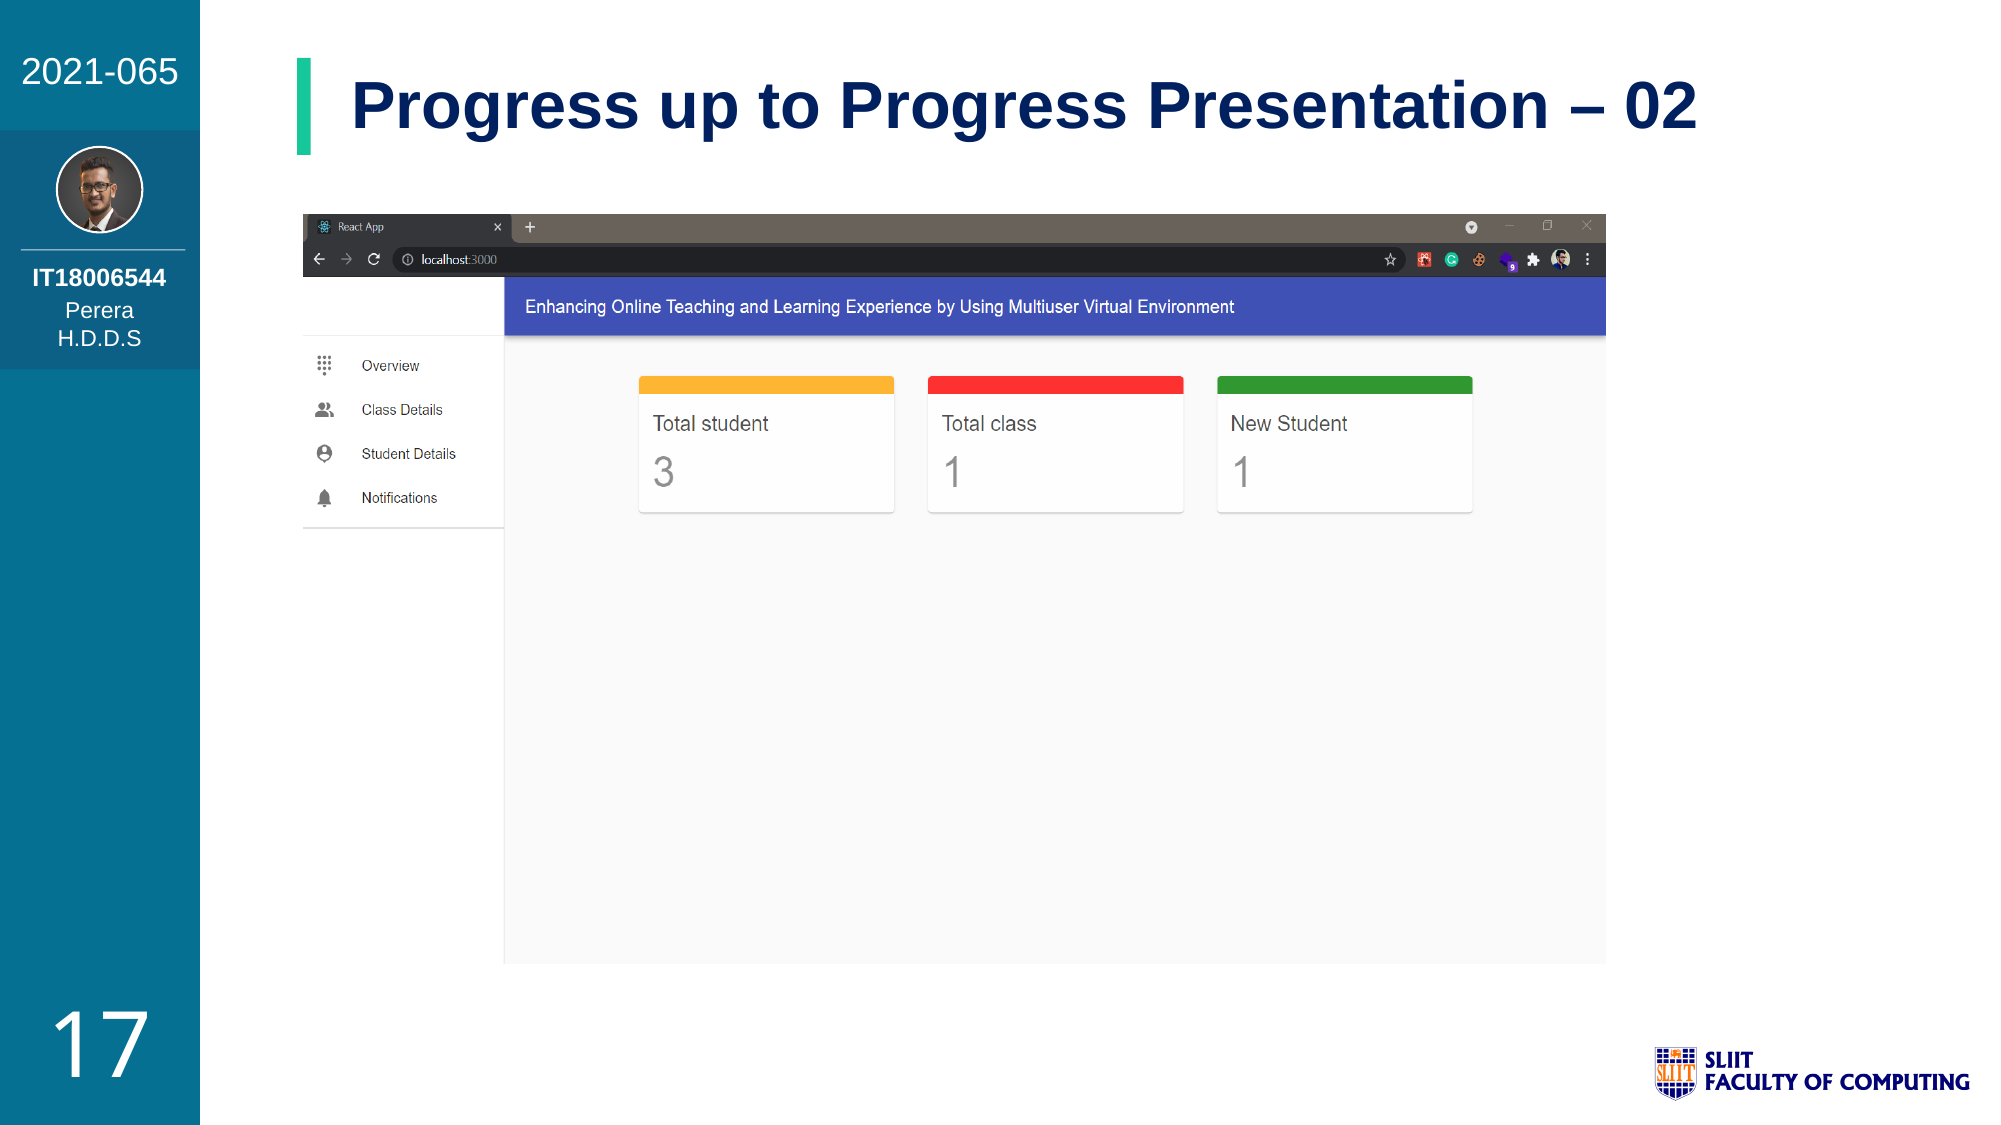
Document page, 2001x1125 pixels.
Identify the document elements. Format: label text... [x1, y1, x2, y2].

picture [56, 146, 143, 233]
text_box Perera H.D.D.S [9, 288, 190, 359]
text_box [297, 54, 1721, 155]
picture [1637, 1027, 1983, 1118]
text_box 17 [32, 977, 168, 1103]
text_box IT18006544 [17, 253, 182, 288]
picture [303, 214, 1606, 964]
